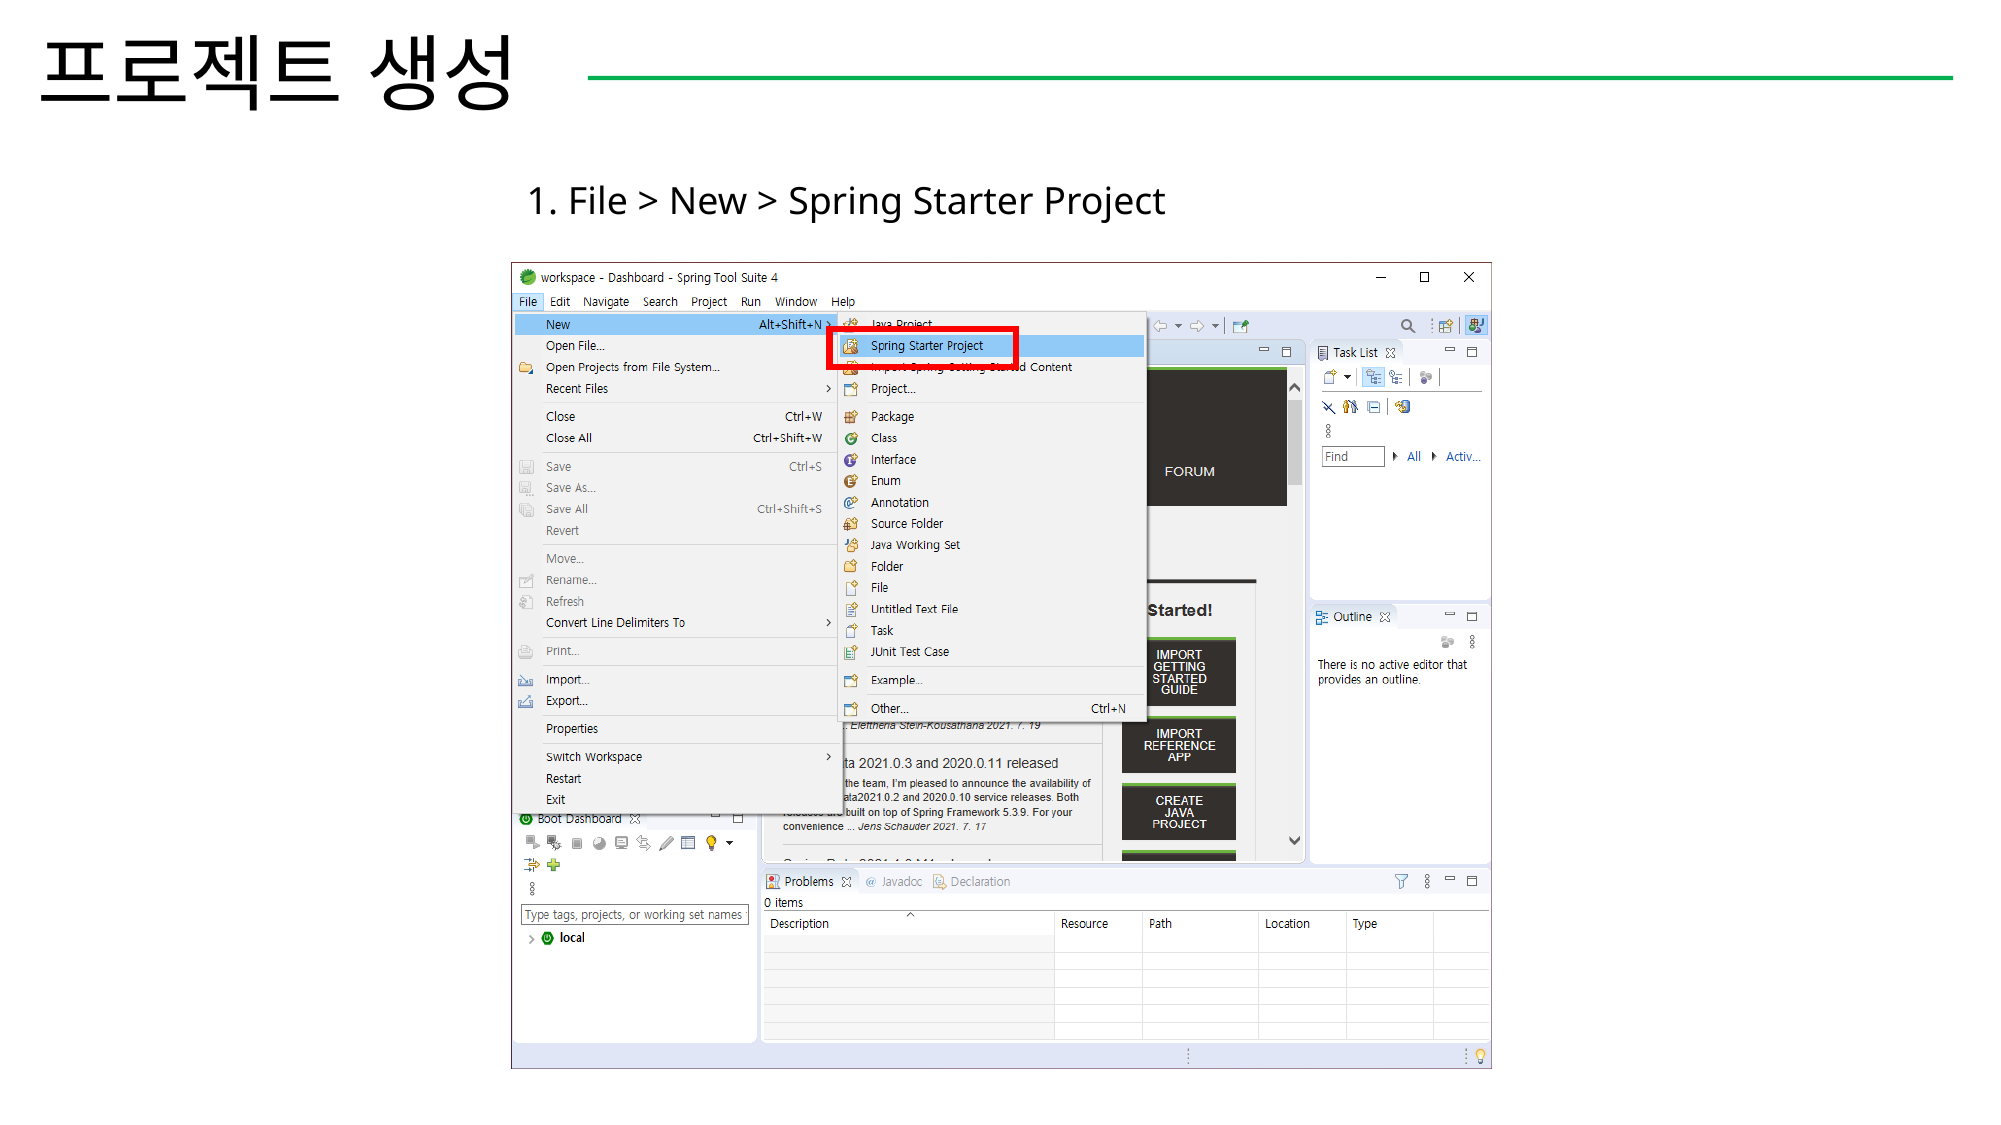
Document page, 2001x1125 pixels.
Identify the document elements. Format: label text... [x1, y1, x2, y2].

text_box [22, 21, 1954, 135]
text_box 1. File > New > Spring Starter Project [511, 169, 1205, 230]
picture [511, 262, 1492, 1069]
